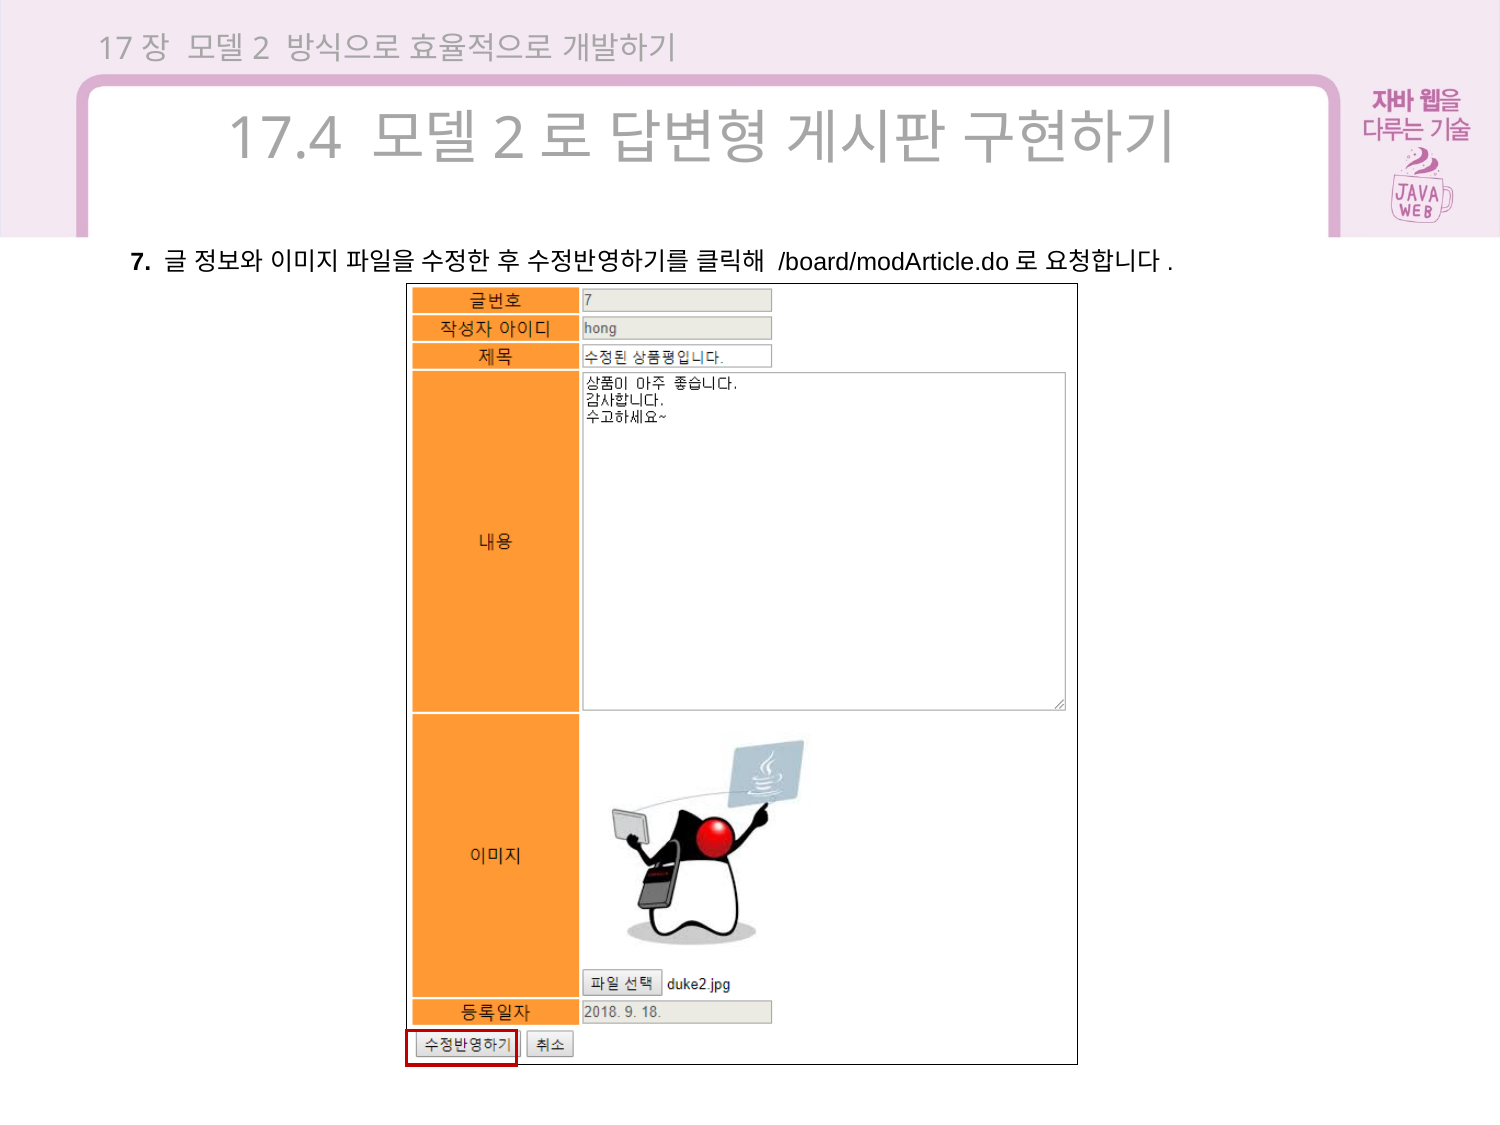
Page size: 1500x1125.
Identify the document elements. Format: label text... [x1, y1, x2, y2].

picture [0, 0, 1500, 1125]
text_box 7. 글 정보와 이미지 파일을 수정한 후 수정반영하기를 클릭해 /board/modArticle.do로 요청합니다. [115, 238, 1378, 283]
text_box 17.4 모델2로 답변형 게시판 구현하기 [176, 92, 1227, 178]
text_box 17장 모델2 방식으로 효율적으로 개발하기 [82, 0, 1133, 74]
